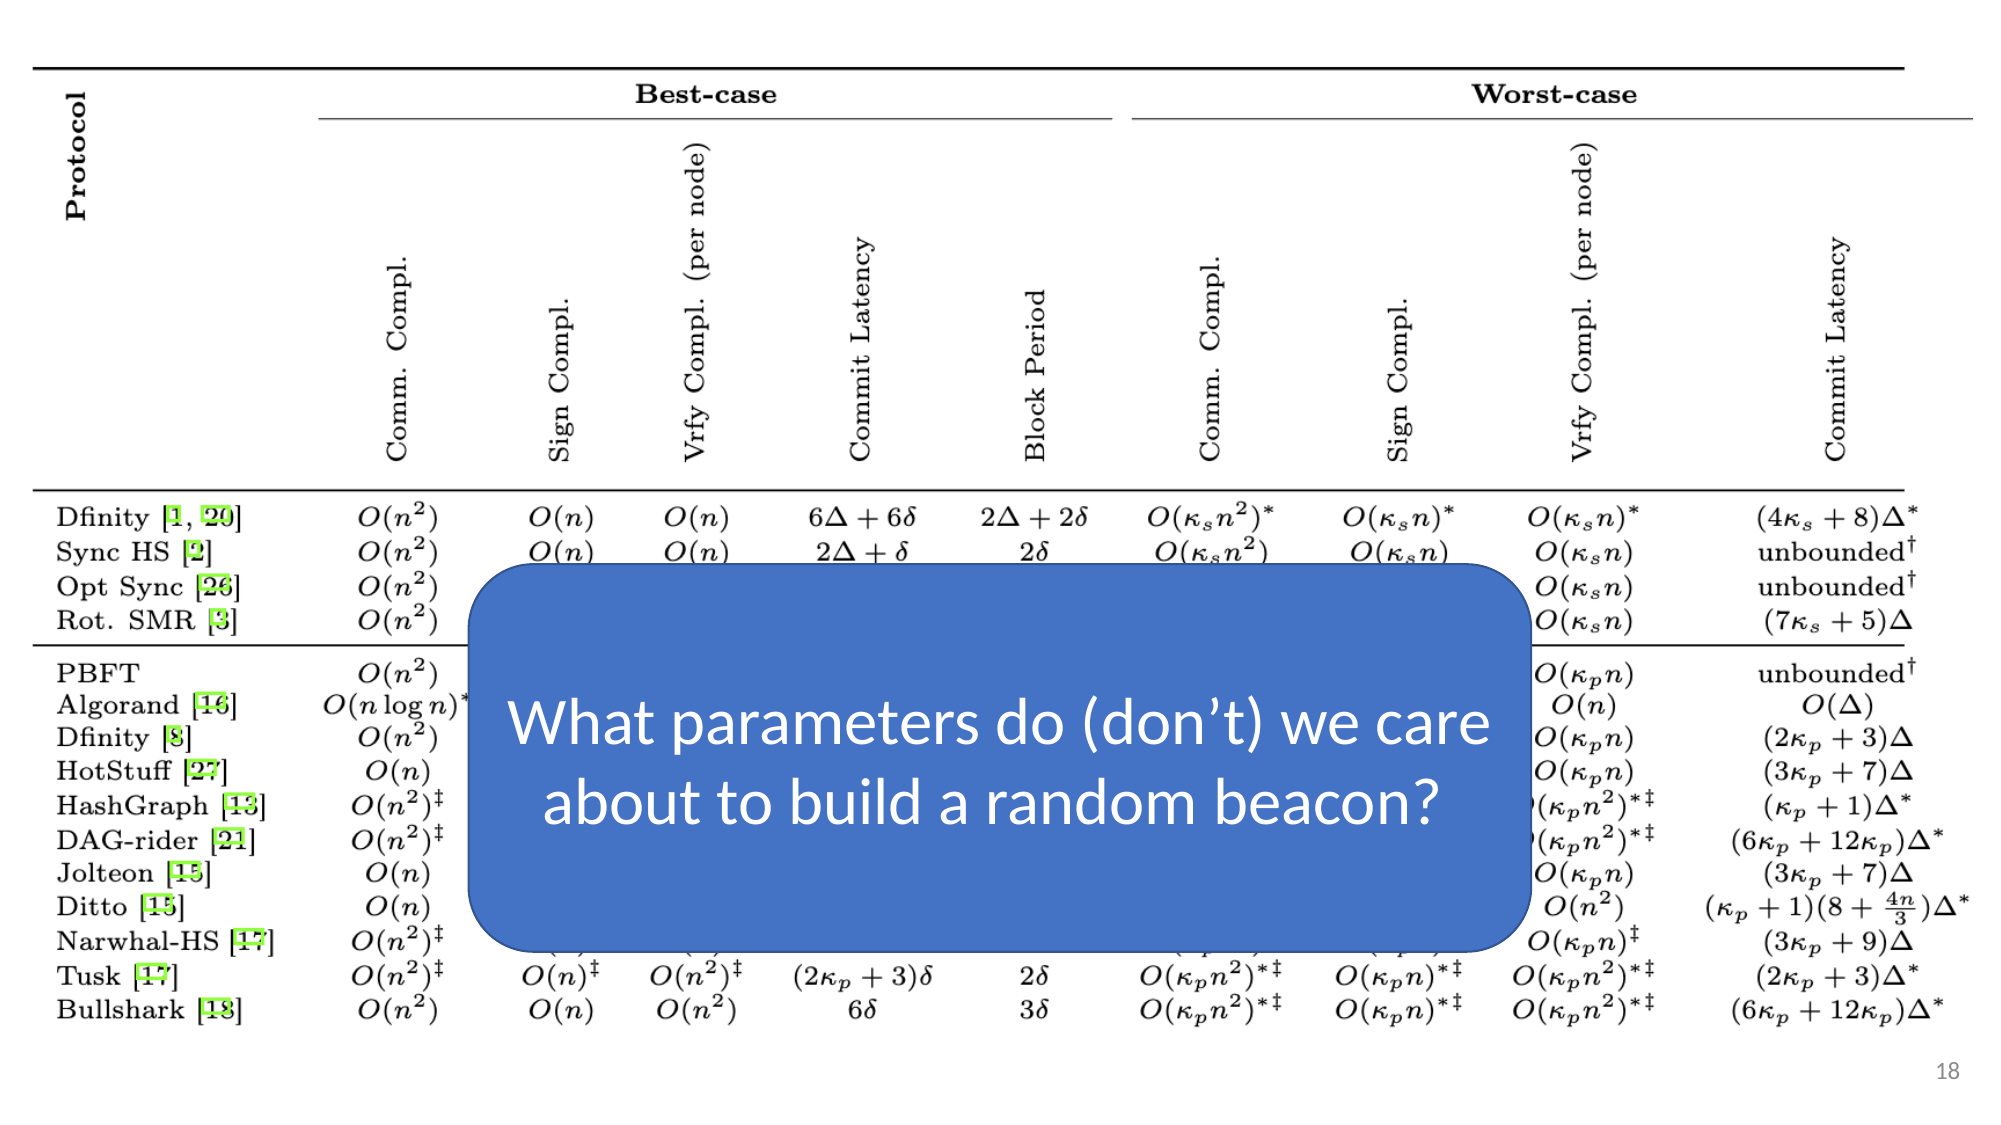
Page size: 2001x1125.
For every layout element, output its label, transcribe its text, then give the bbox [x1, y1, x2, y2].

picture [27, 59, 1973, 1030]
slide_number 18 [1525, 1039, 1976, 1100]
